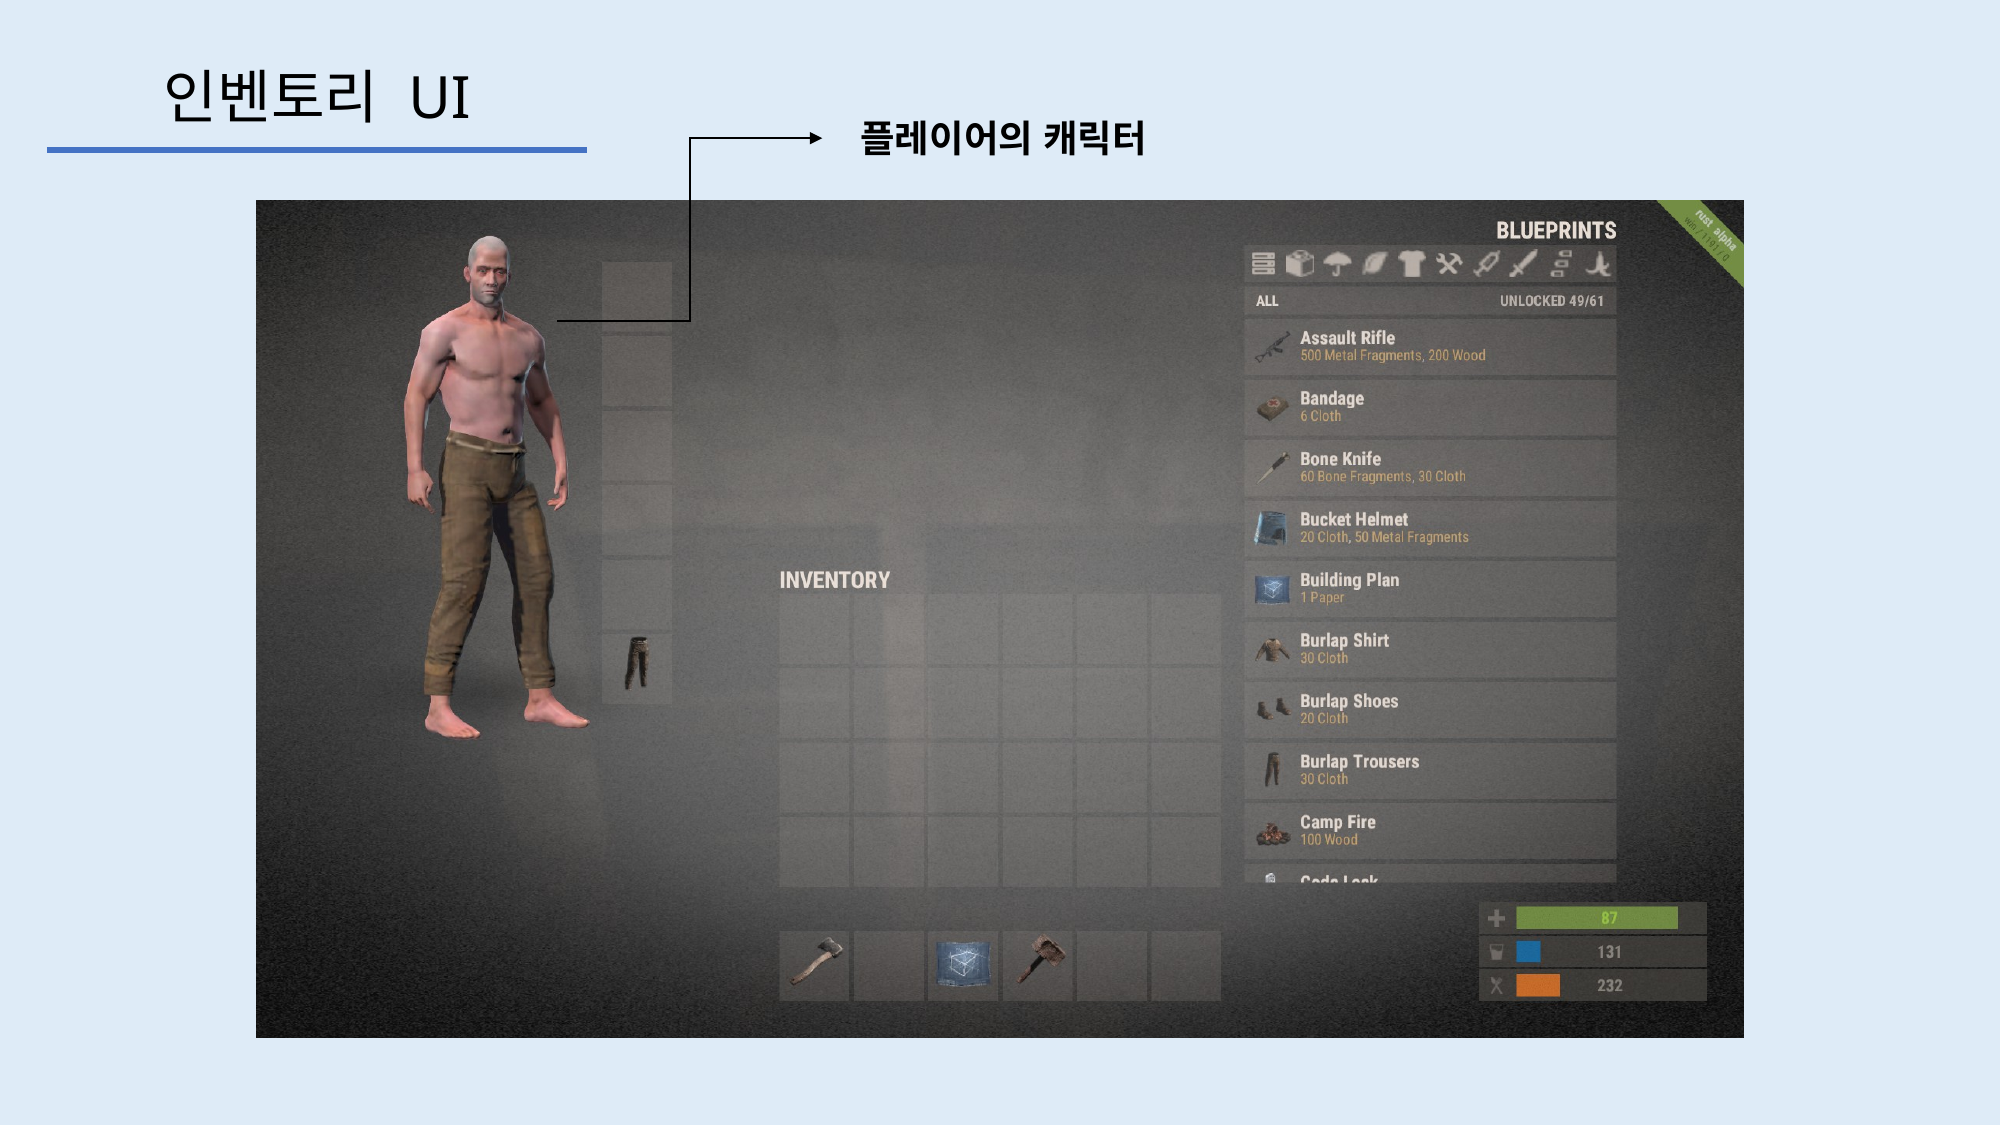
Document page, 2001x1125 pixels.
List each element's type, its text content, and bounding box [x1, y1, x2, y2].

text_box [557, 138, 823, 321]
text_box 인벤토리 UI [46, 52, 588, 138]
picture [256, 200, 1744, 1038]
text_box 플레이어의 캐릭터 [845, 107, 1261, 168]
